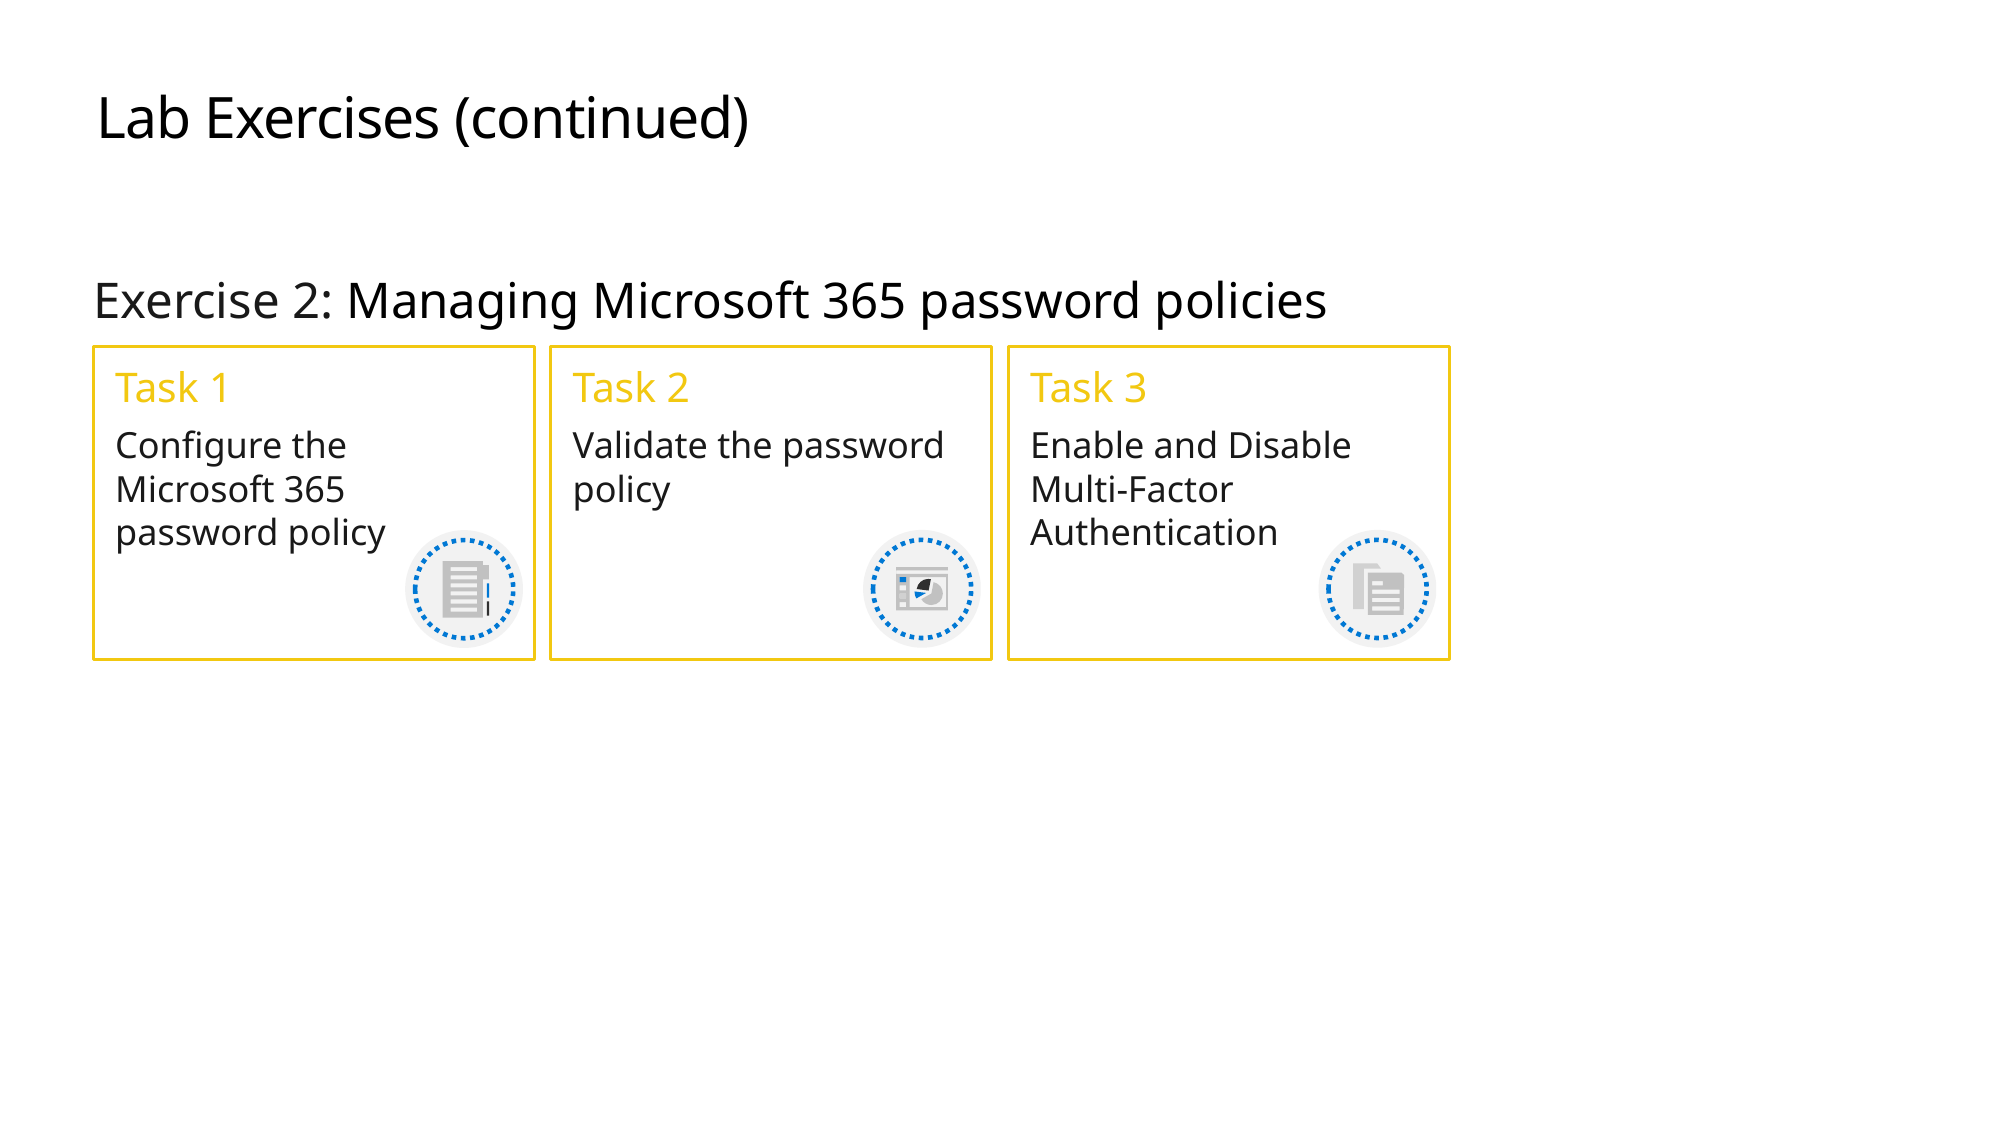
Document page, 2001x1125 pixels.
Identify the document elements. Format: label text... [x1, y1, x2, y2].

text_box Task 2 Validate the password policy [550, 346, 992, 660]
text_box Exercise 2: Managing Microsoft 365 password policies [93, 269, 1907, 400]
picture [862, 529, 981, 648]
text_box Task 3 Enable and Disable Multi-Factor Authentication [1007, 346, 1450, 660]
text_box Task 1 Configure the Microsoft 365 password policy [92, 346, 535, 660]
picture [1318, 529, 1437, 648]
picture [404, 529, 524, 648]
title Lab Exercises (continued) [96, 81, 1904, 153]
